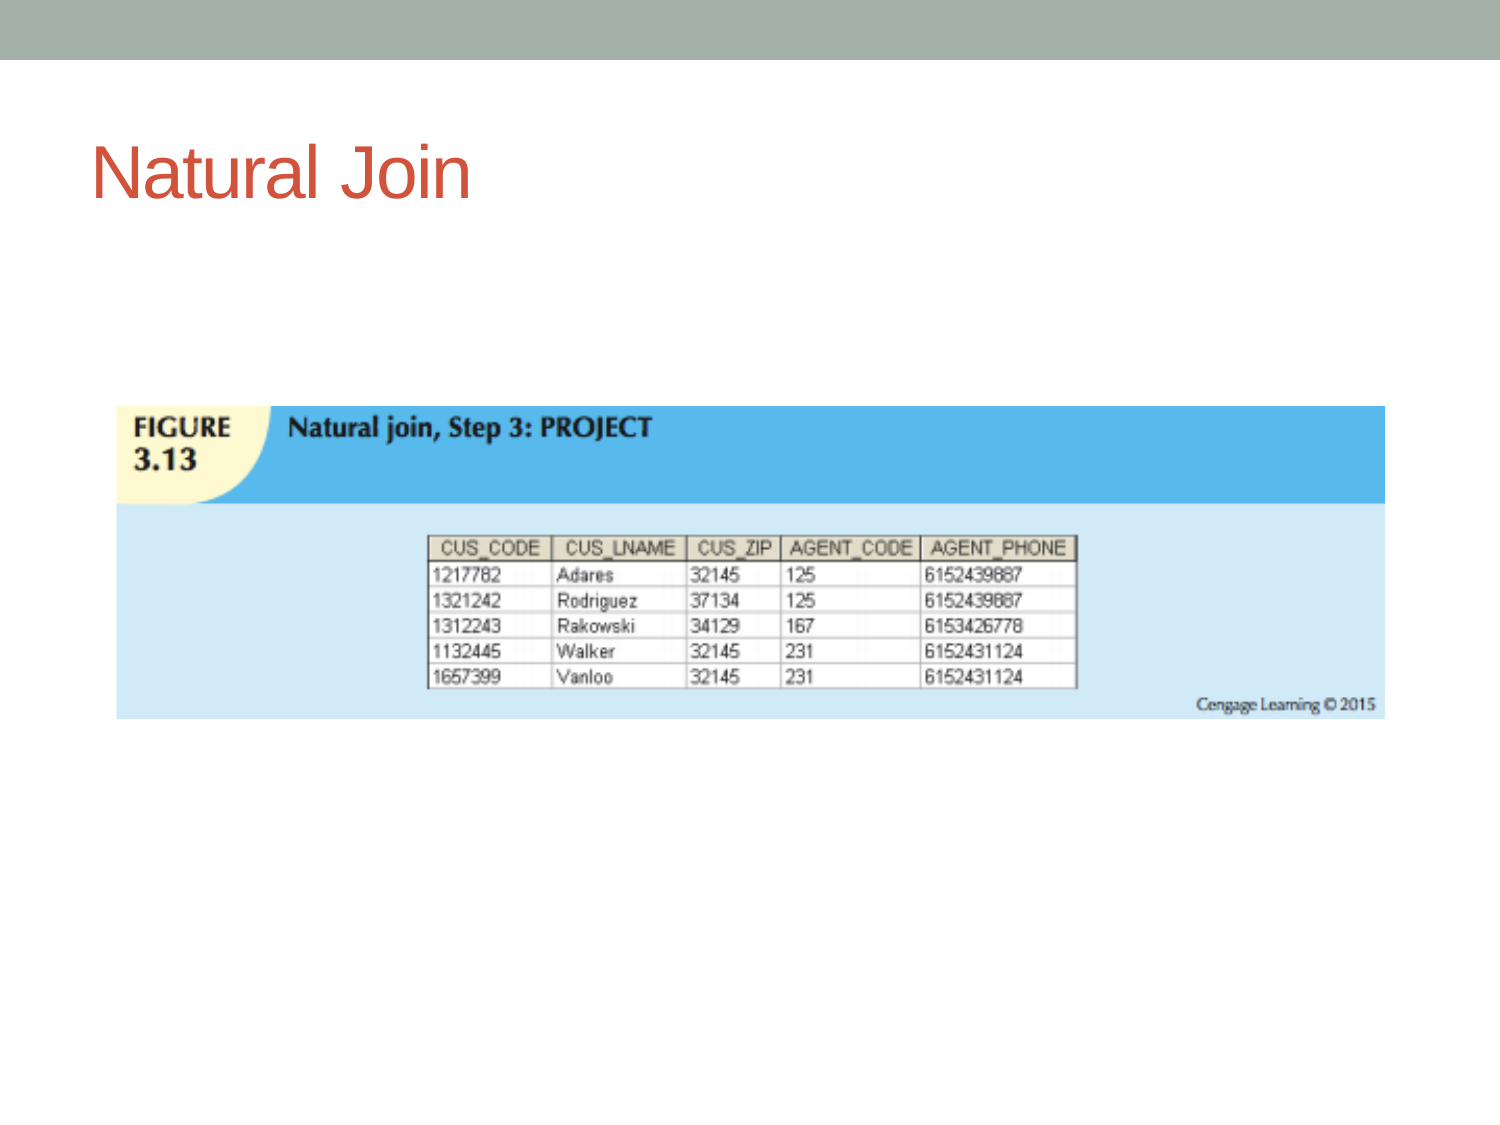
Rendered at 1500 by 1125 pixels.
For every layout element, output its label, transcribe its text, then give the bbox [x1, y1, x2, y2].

title Natural Join [87, 81, 1413, 312]
picture [115, 405, 1385, 719]
